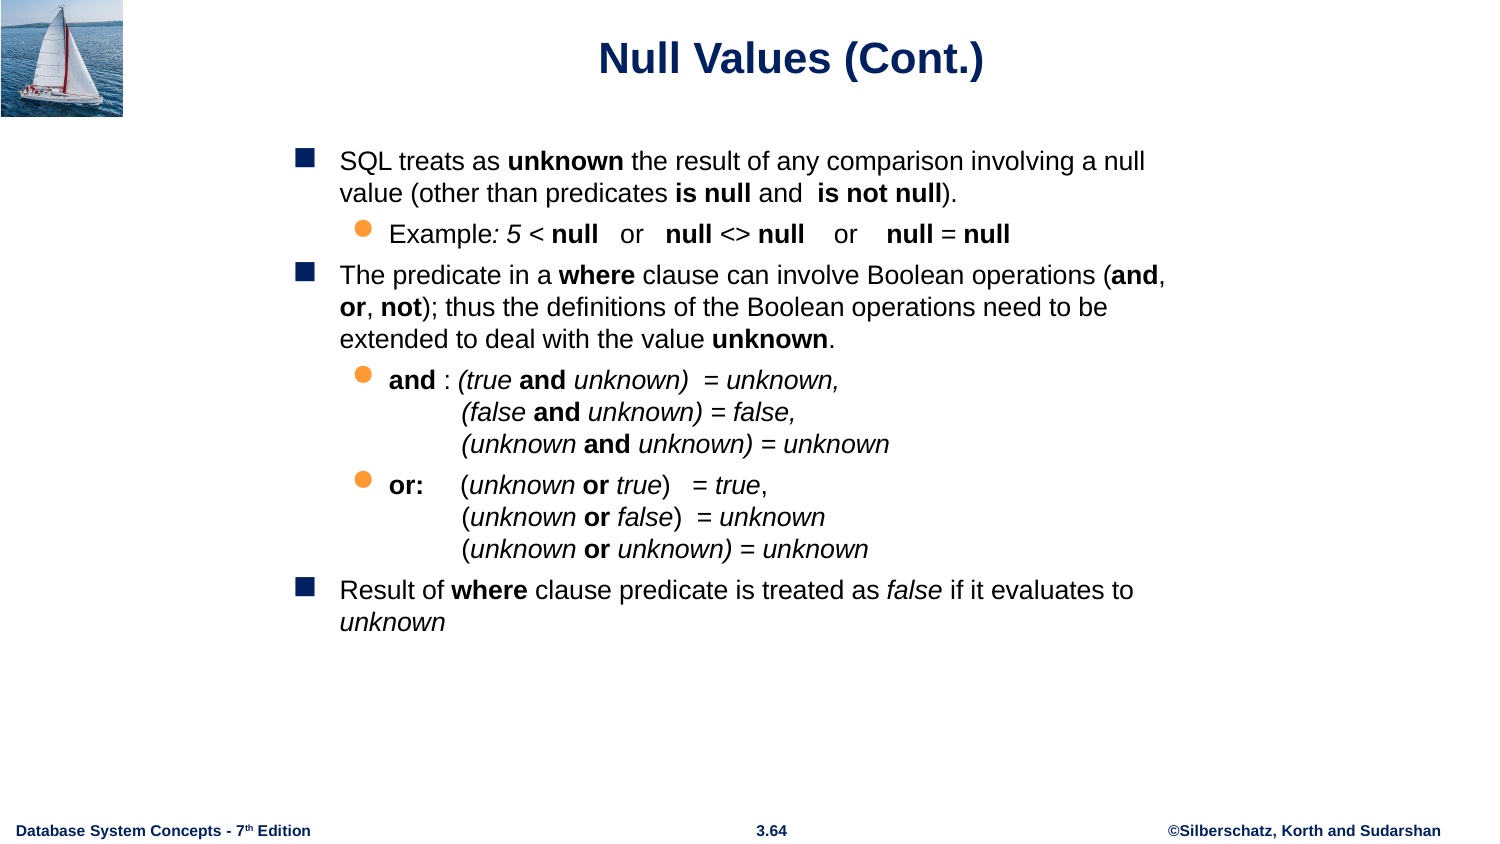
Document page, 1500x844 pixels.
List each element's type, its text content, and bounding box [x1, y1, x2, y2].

list SQL treats as unknown the result of any comparison involving a null value (other than predicates is null and is not null). Example: 5 < null or null <> null or null = null The predicate in a where clause can involve Boolean operations (and, or, not); thus the definitions of the Boolean operations need to be extended to deal with the value unknown. and : (true and unknown) = unknown, (false and unknown) = false, (unknown and unknown) = unknown or: (unknown or true) = true, (unknown or false) = unknown (unknown or unknown) = unknown Result of where clause predicate is treated as false if it evaluates to unknown [282, 136, 1214, 729]
picture [0, 0, 123, 117]
title Null Values (Cont.) [294, 14, 1289, 91]
